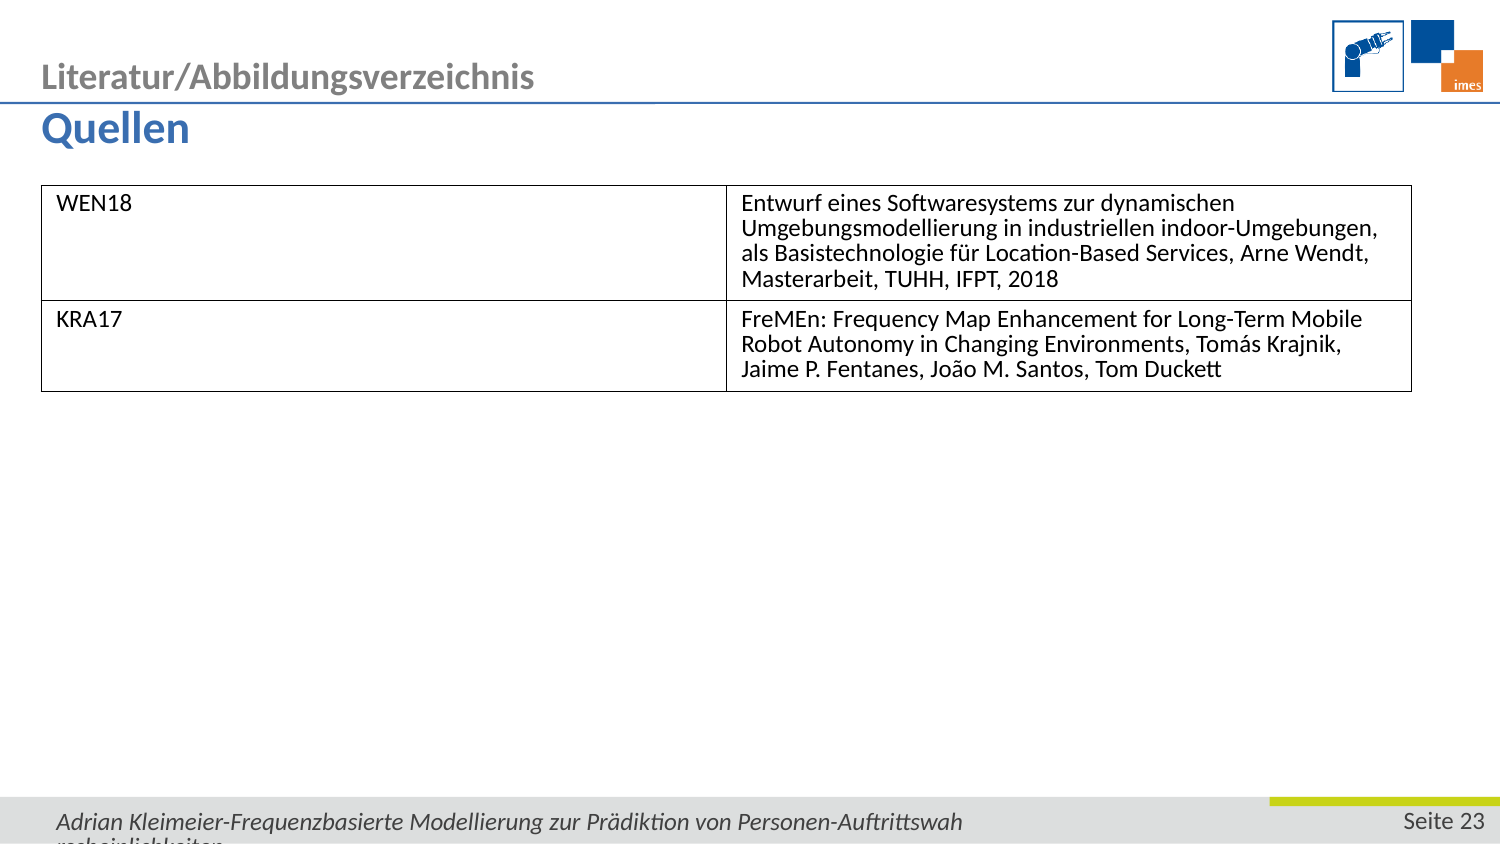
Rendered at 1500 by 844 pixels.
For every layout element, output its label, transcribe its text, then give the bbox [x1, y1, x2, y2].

table_cell KRA17 [42, 301, 726, 391]
table_header WEN18 [42, 186, 726, 300]
list Literatur/Abbildungsverzeichnis [41, 43, 1223, 103]
table_cell FreMEn: Frequency Map Enhancement for Long-Term Mobile Robot Autonomy in Changing Environments, Tomás Krajnik, Jaime P. Fentanes, João M. Santos, Tom Duckett [727, 301, 1411, 391]
picture [1332, 20, 1404, 92]
table_header Entwurf eines Softwaresystems zur dynamischen Umgebungsmodellierung in industriellen indoor-Umgebungen, als Basistechnologie für Location-Based Services, Arne Wendt, Masterarbeit, TUHH, IFPT, 2018 [727, 186, 1411, 300]
picture [1411, 20, 1483, 92]
footer Adrian Kleimeier-Frequenzbasierte Modellierung zur Prädiktion von Personen-Auftrittswahrscheinlichkeiten [41, 796, 988, 844]
title Quellen [41, 103, 1223, 162]
